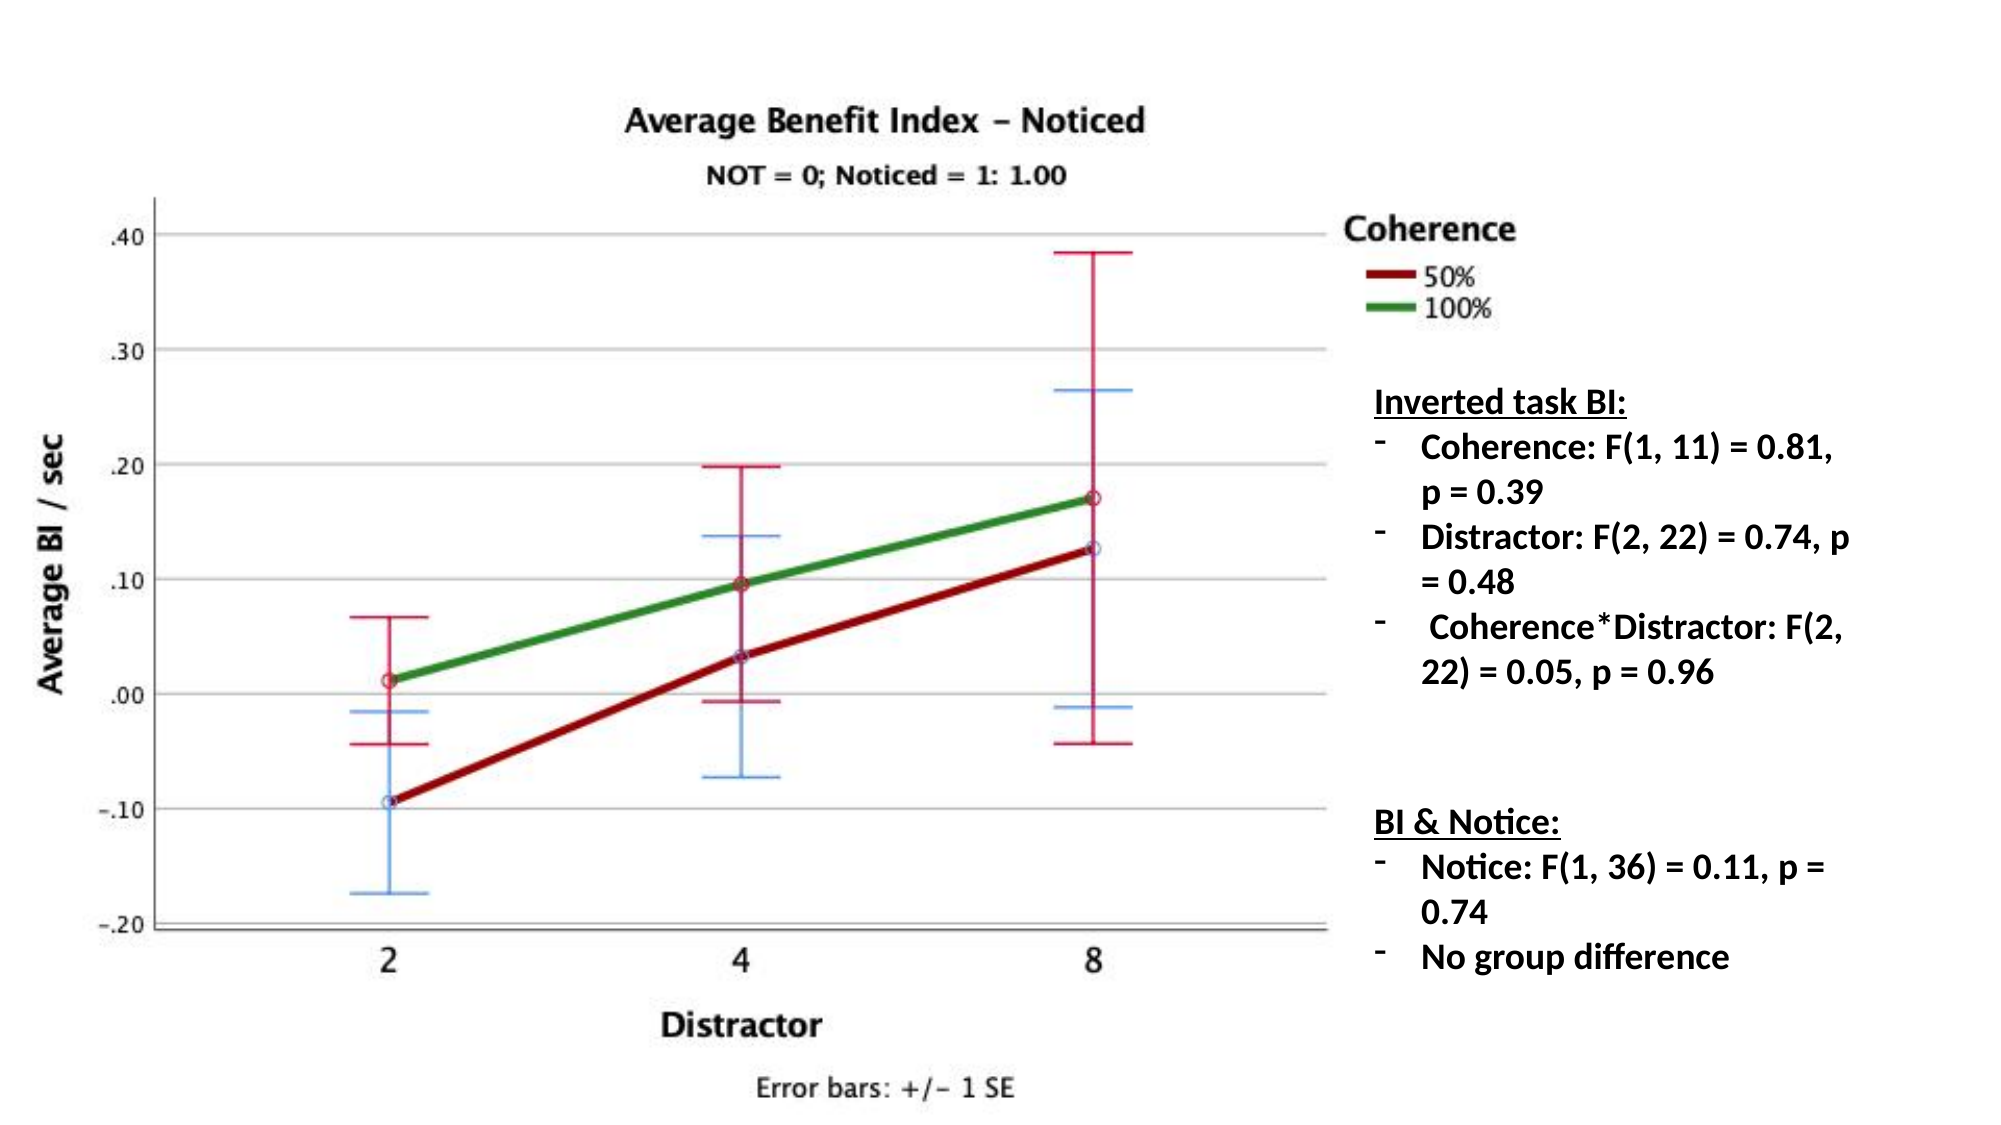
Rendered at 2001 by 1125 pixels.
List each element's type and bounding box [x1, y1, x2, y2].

picture [0, 81, 1773, 1125]
text_box [1359, 369, 1869, 988]
